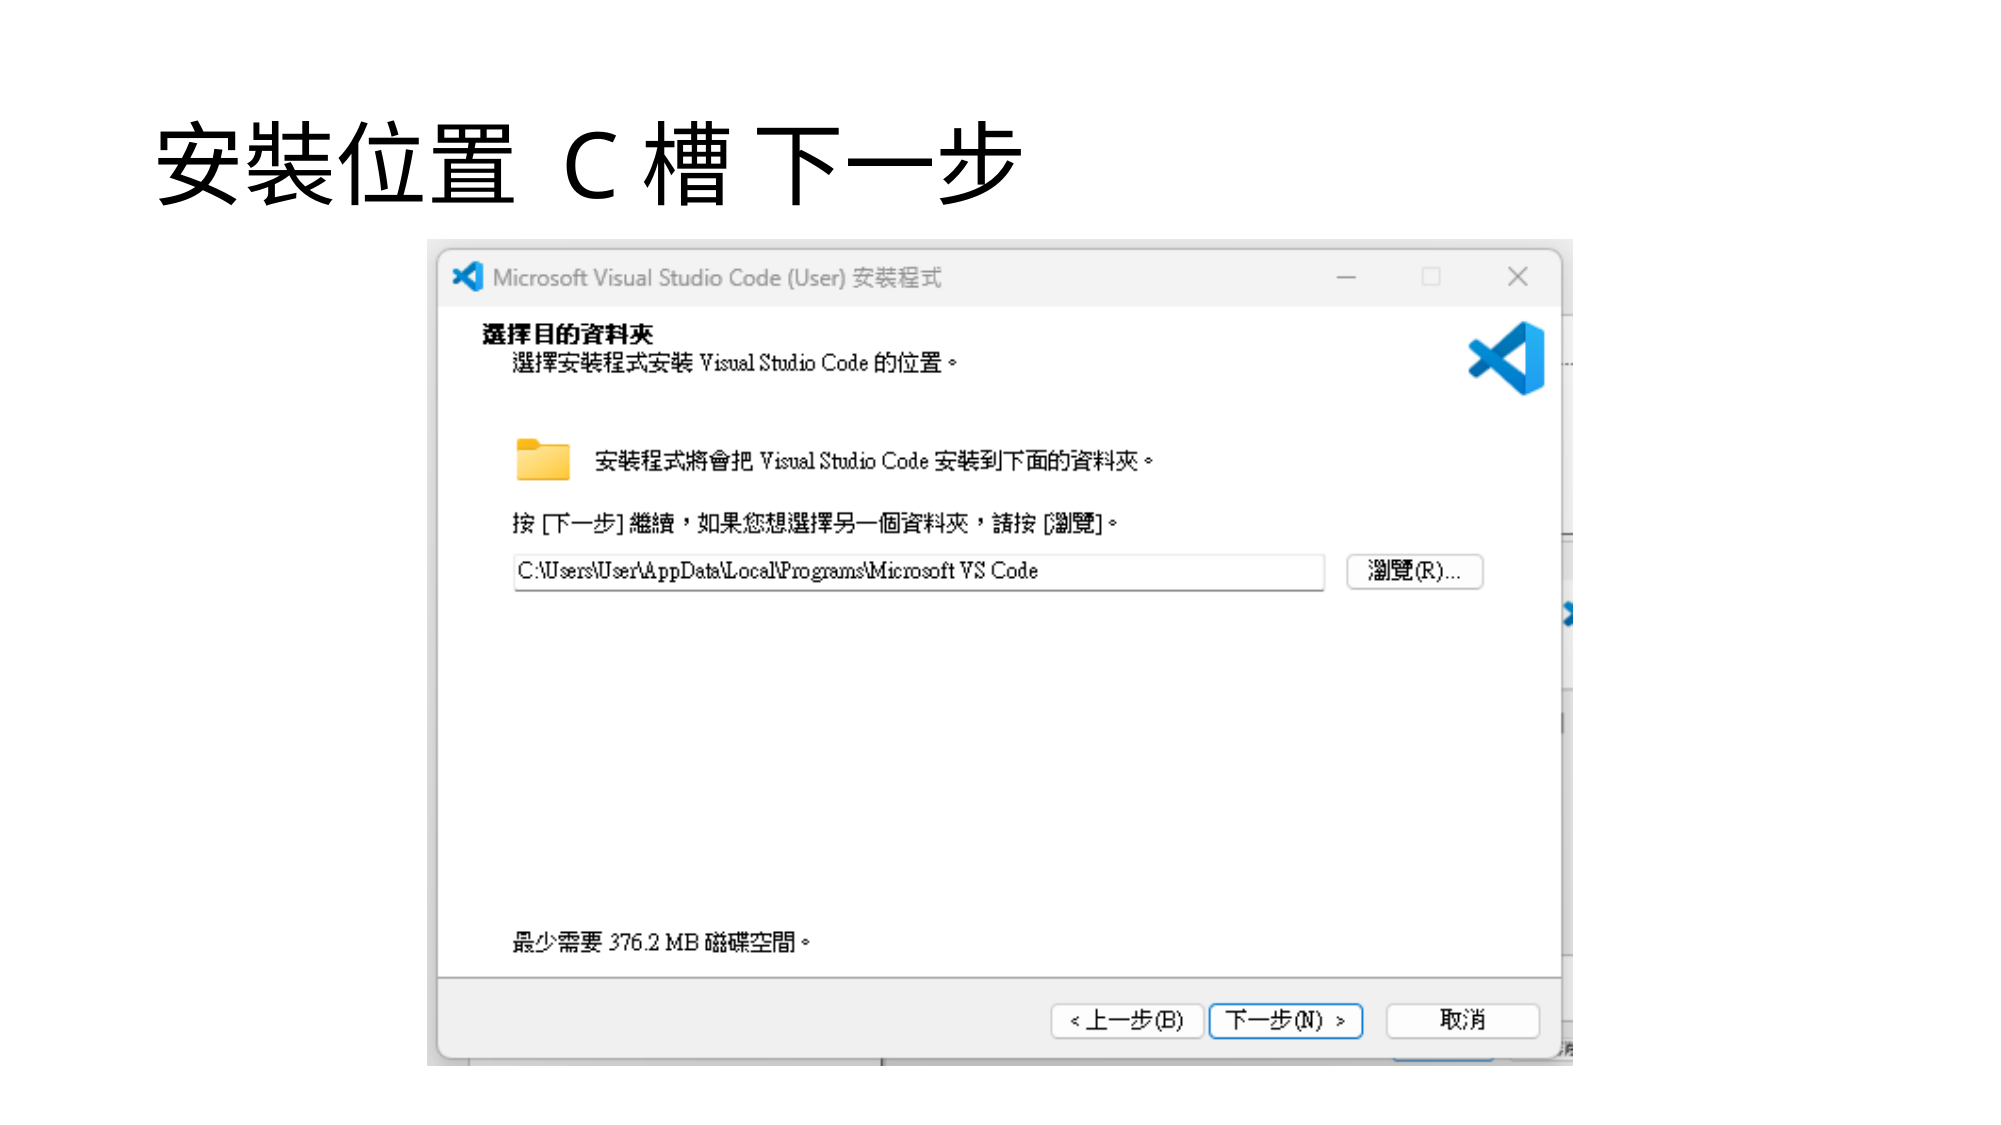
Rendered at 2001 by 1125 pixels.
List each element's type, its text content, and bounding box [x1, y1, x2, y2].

title 安裝位置 C槽 下一步 [137, 59, 1863, 278]
picture [426, 239, 1574, 1066]
